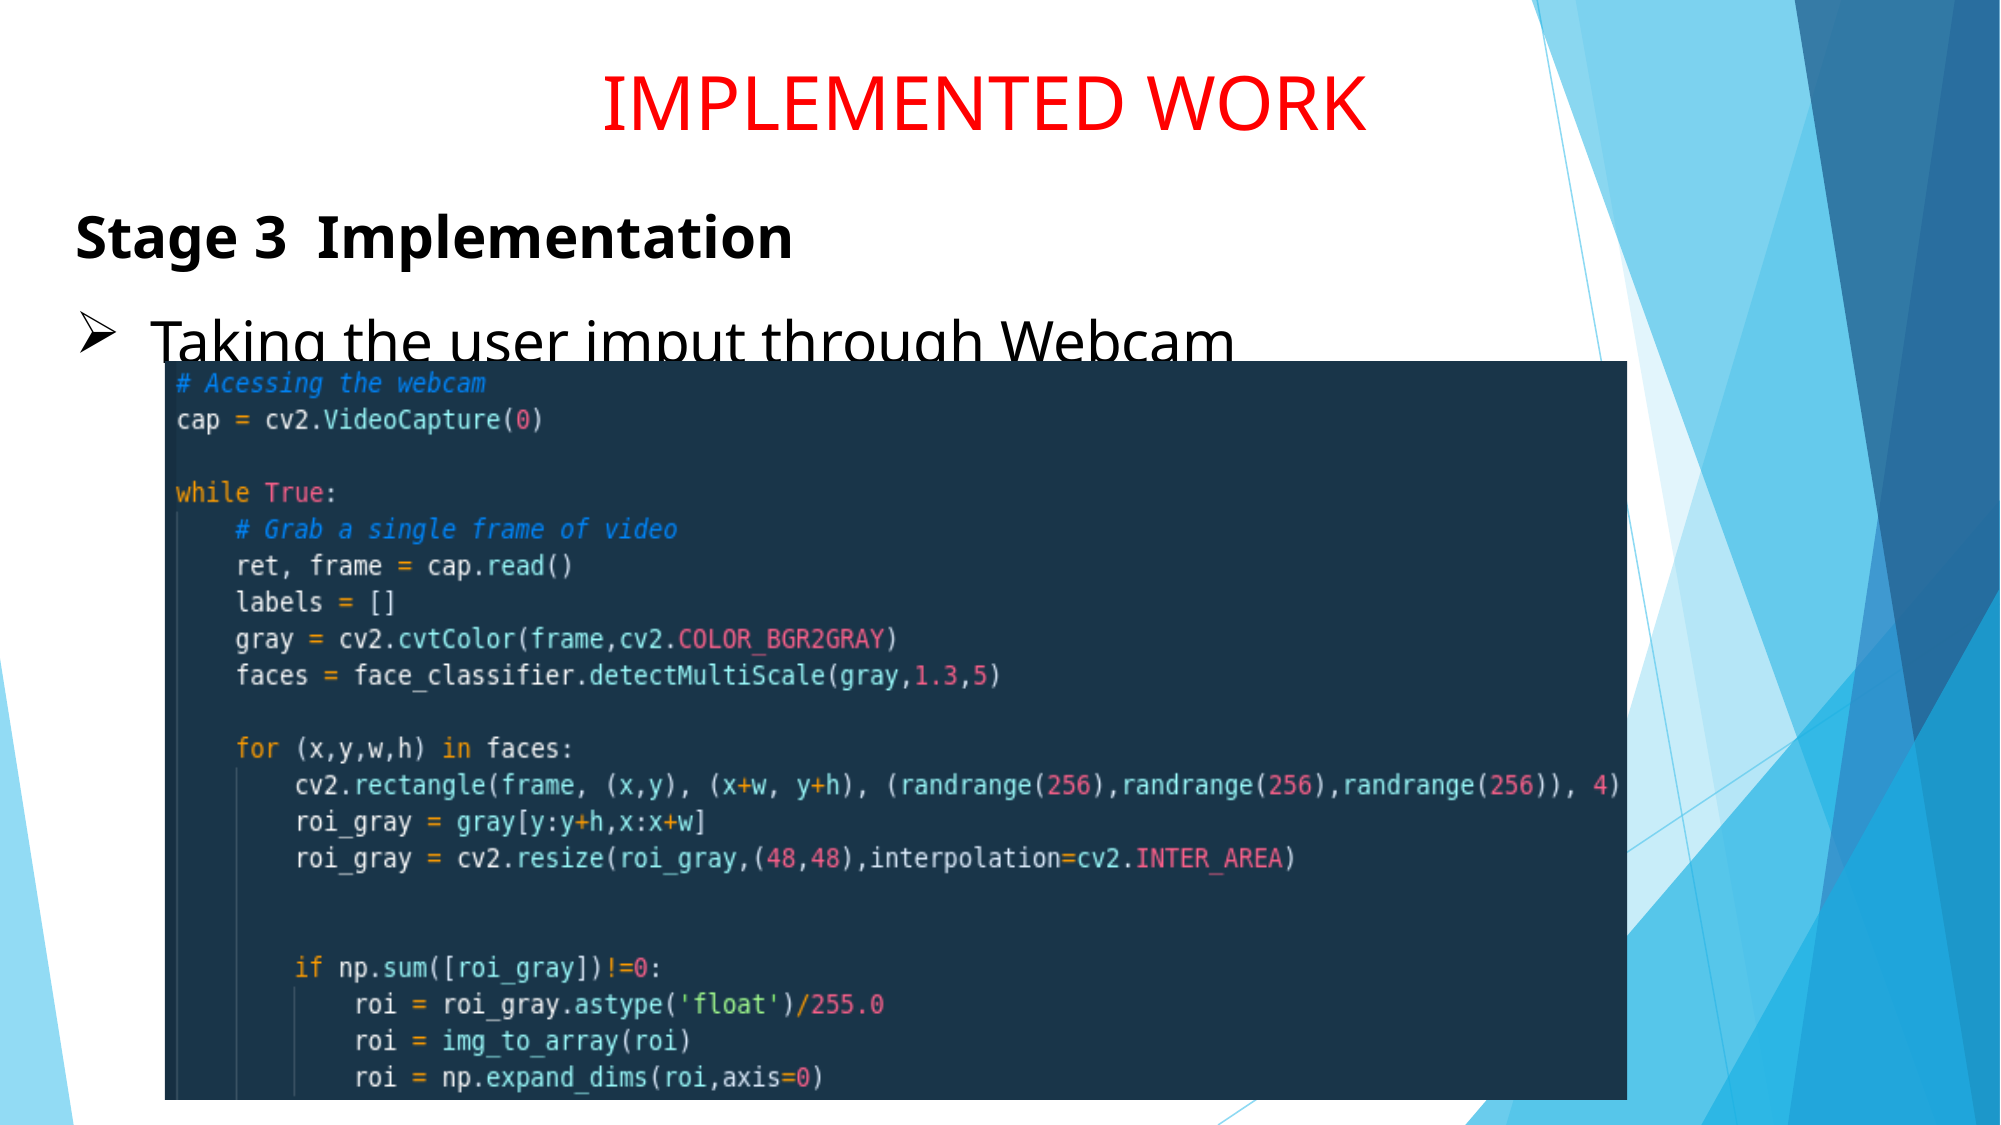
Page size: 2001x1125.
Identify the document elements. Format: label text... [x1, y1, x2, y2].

text_box IMPLEMENTED WORK [548, 25, 1422, 131]
text_box Stage 3 Implementation Taking the user imput through Webcam [60, 157, 1833, 1091]
picture [164, 361, 1628, 1100]
